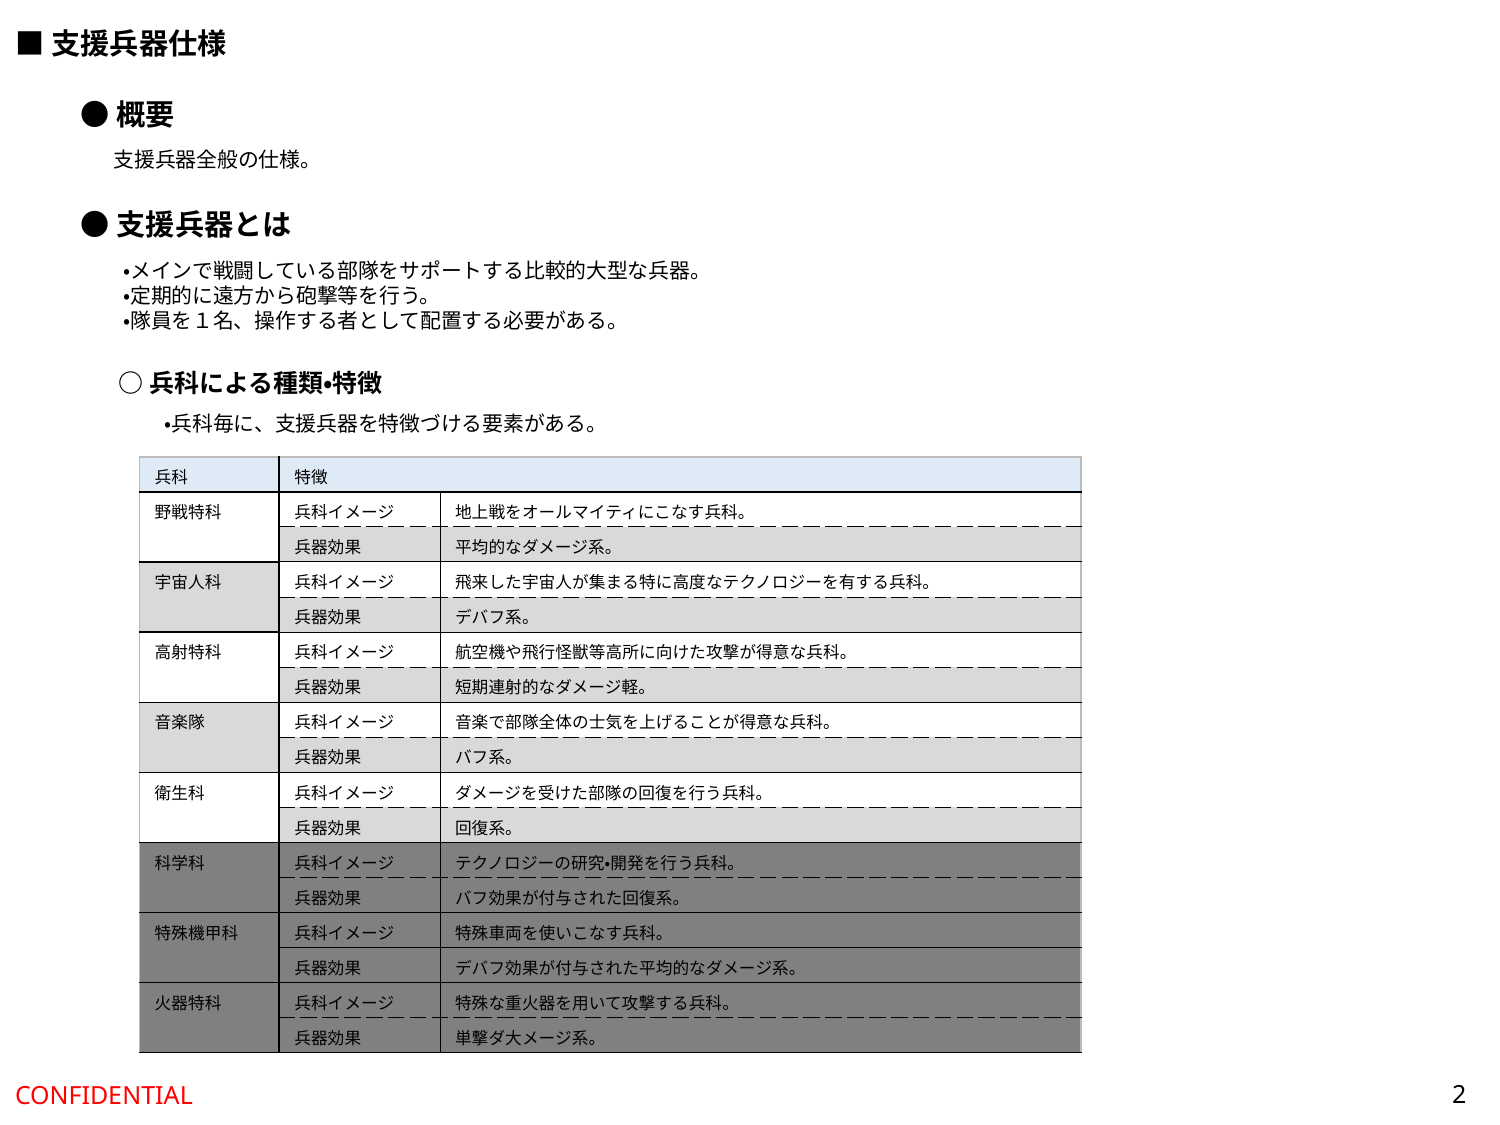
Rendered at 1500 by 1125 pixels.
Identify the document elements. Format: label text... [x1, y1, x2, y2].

footer CONFIDENTIAL [0, 1065, 507, 1125]
table_cell 航空機や飛行怪獣等高所に向けた攻撃が得意な兵科。 [441, 633, 1080, 667]
table_cell 飛来した宇宙人が集まる特に高度なテクノロジーを有する兵科。 [441, 562, 1080, 597]
text_box ●支援兵器とは [65, 199, 307, 250]
table_cell 単撃ダ大メージ系。 [441, 1017, 1080, 1052]
table_header 特徴 [280, 458, 1080, 491]
table_cell 特殊な重火器を用いて攻撃する兵科。 [441, 983, 1080, 1017]
table_cell 兵科イメージ [280, 703, 440, 737]
text_box 支援兵器全般の仕様。 [98, 138, 336, 179]
table_cell 兵器効果 [280, 807, 440, 842]
text_box ○兵科による種類・特徴 [103, 360, 399, 405]
table_cell 兵科イメージ [280, 983, 440, 1017]
table_cell 兵器効果 [280, 948, 440, 982]
table_cell 特殊車両を使いこなす兵科。 [441, 913, 1080, 947]
table_cell 兵科イメージ [280, 493, 440, 527]
table_cell 兵器効果 [280, 527, 440, 561]
table_cell 回復系。 [441, 807, 1080, 842]
table_cell 火器特科 [140, 983, 278, 1052]
table_cell 短期連射的なダメージ軽。 [441, 667, 1080, 702]
table_cell 兵科イメージ [280, 913, 440, 947]
table_cell 地上戦をオールマイティにこなす兵科。 [441, 493, 1080, 527]
table_cell 兵器効果 [280, 877, 440, 912]
table_cell 音楽隊 [140, 703, 278, 772]
text_box ・兵科毎に、支援兵器を特徴づける要素がある。 [150, 403, 622, 444]
table_cell 兵科イメージ [280, 633, 440, 667]
table_cell 特殊機甲科 [140, 913, 278, 982]
table_cell 兵器効果 [280, 597, 440, 632]
table_cell 平均的なダメージ系。 [441, 527, 1080, 561]
table_cell 衛生科 [140, 773, 278, 842]
table_cell 兵科イメージ [280, 843, 440, 877]
text_box ・メインで戦闘している部隊をサポートする比較的大型な兵器。 ・定期的に遠方から砲撃等を行う。 ・隊員を１名、操作する者として配置する必要がある。 [108, 250, 726, 340]
table_cell ダメージを受けた部隊の回復を行う兵科。 [441, 773, 1080, 807]
slide_number 2 [1143, 1065, 1482, 1125]
table_cell 音楽で部隊全体の士気を上げることが得意な兵科。 [441, 703, 1080, 737]
text_box ■支援兵器仕様 [0, 17, 242, 68]
table_cell 高射特科 [140, 633, 278, 702]
table_cell デバフ系。 [441, 597, 1080, 632]
table_header 兵科 [140, 458, 278, 491]
table_cell 兵器効果 [280, 737, 440, 772]
table_cell 宇宙人科 [140, 563, 278, 631]
text_box ●概要 [65, 88, 190, 139]
table_cell バフ効果が付与された回復系。 [441, 877, 1080, 912]
table_cell テクノロジーの研究・開発を行う兵科。 [441, 843, 1080, 877]
table_cell バフ系。 [441, 737, 1080, 772]
table_cell 野戦特科 [140, 493, 278, 561]
table_cell 科学科 [140, 843, 278, 912]
table_cell 兵科イメージ [280, 773, 440, 807]
table_cell 兵器効果 [280, 1017, 440, 1052]
table_cell 兵器効果 [280, 667, 440, 702]
table_cell デバフ効果が付与された平均的なダメージ系。 [441, 948, 1080, 982]
table_cell 兵科イメージ [280, 562, 440, 597]
